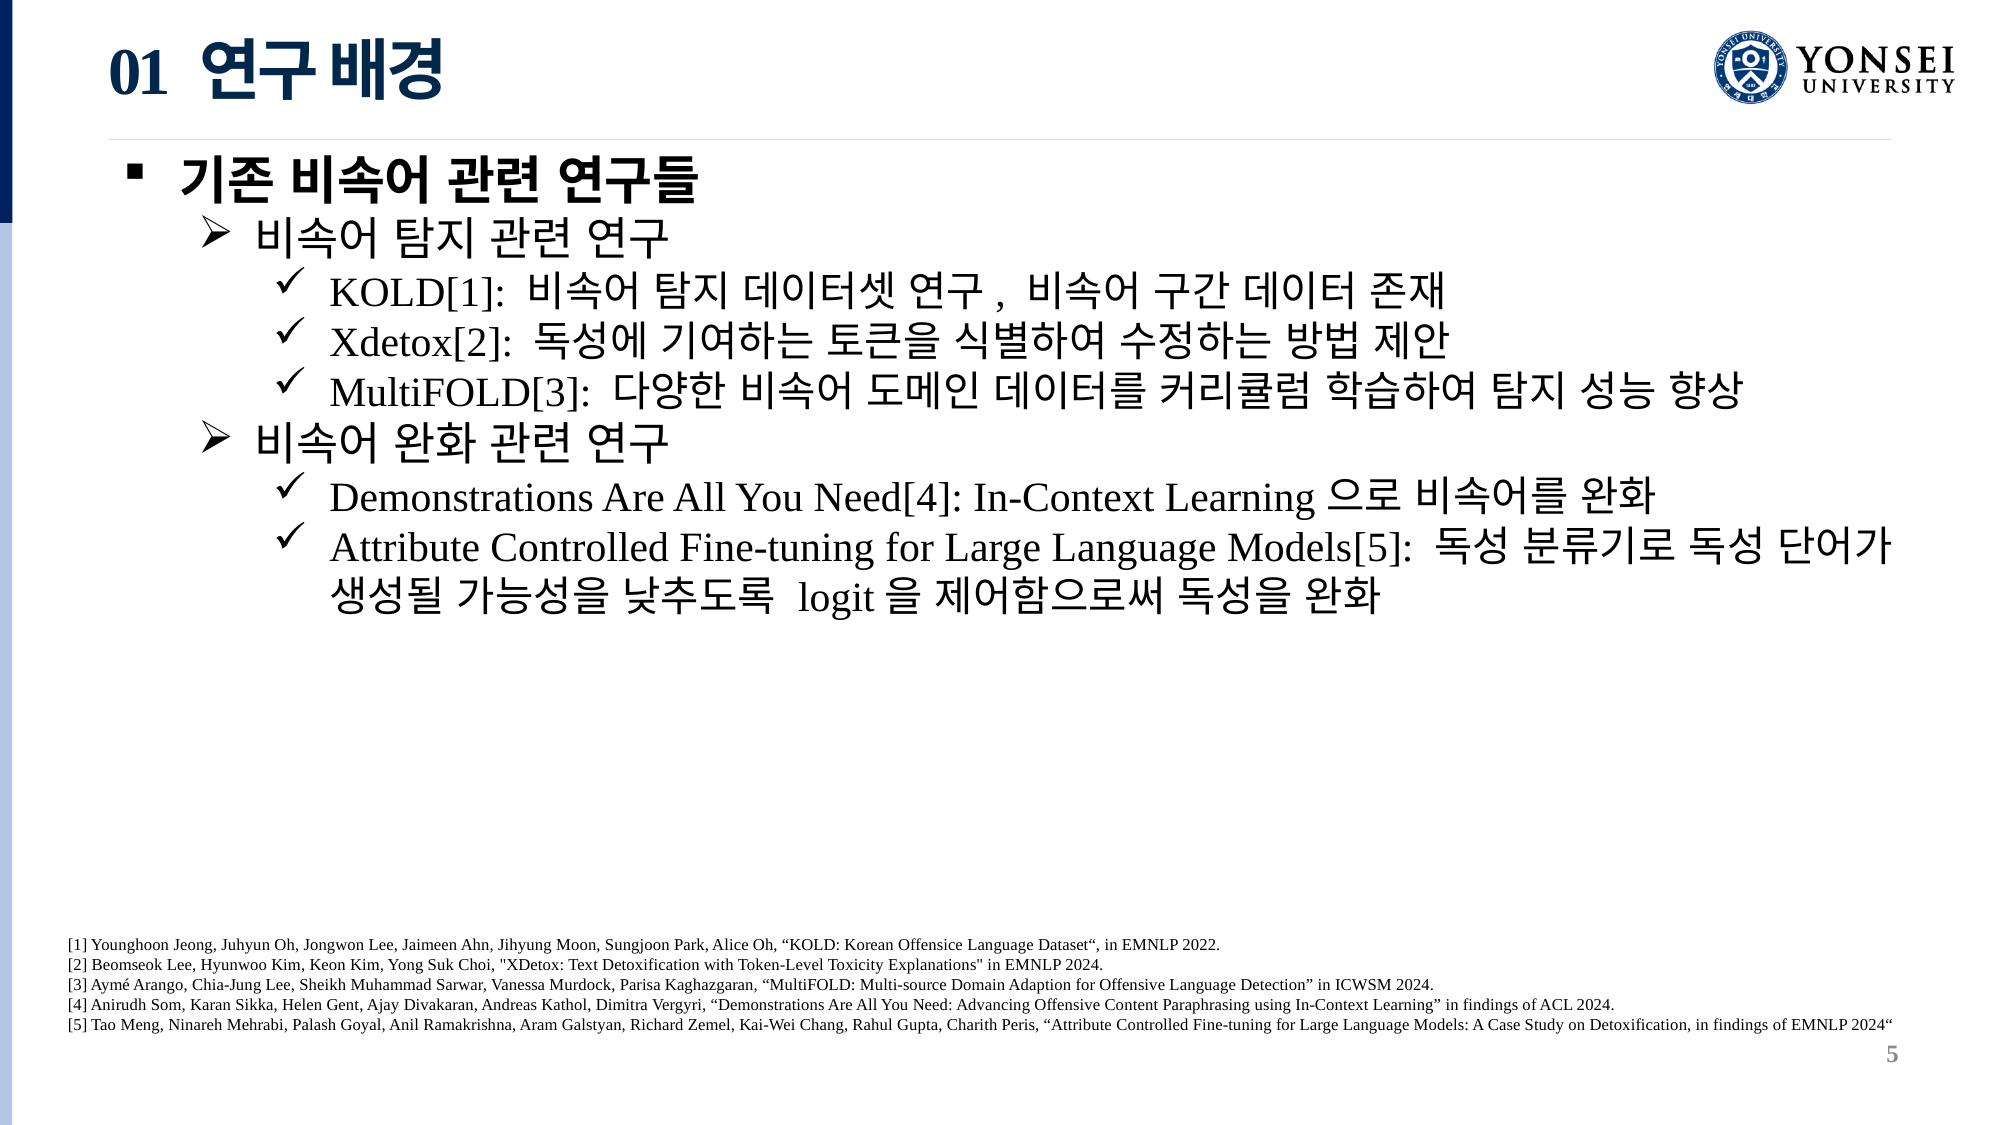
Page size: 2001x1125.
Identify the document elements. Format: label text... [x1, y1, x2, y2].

text_box 01 연구 배경 [108, 37, 1893, 110]
text_box [1] Younghoon Jeong, Juhyun Oh, Jongwon Lee, Jaimeen Ahn, Jihyung Moon, Sungjoon Park, Alice Oh, “KOLD: Korean Offensice Language Dataset“, in EMNLP 2022. [2] Beomseok Lee, Hyunwoo Kim, Keon Kim, Yong Suk Choi, "XDetox: Text Detoxification with Token-Level Toxicity Explanations" in EMNLP 2024. [3] Aymé Arango, Chia-Jung Lee, Sheikh Muhammad Sarwar, Vanessa Murdock, Parisa Kaghazgaran, “MultiFOLD: Multi-source Domain Adaption for Offensive Language Detection” in ICWSM 2024. [4] Anirudh Som, Karan Sikka, Helen Gent, Ajay Divakaran, Andreas Kathol, Dimitra Vergyri, “Demonstrations Are All You Need: Advancing Offensive Content Paraphrasing using In-Context Learning” in findings of ACL 2024. [5] Tao Meng, Ninareh Mehrabi, Palash Goyal, Anil Ramakrishna, Aram Galstyan, Richard Zemel, Kai-Wei Chang, Rahul Gupta, Charith Peris, “Attribute Controlled Fine-tuning for Large Language Models: A Case Study on Detoxification, in findings of EMNLP 2024“ [53, 926, 1946, 1041]
slide_number 5 [1836, 1022, 1950, 1083]
text_box 기존 비속어 관련 연구들 비속어 탐지 관련 연구 KOLD[1]: 비속어 탐지 데이터셋 연구, 비속어 구간 데이터 존재 Xdetox[2]: 독성에 기여하는 토큰을 식별하여 수정하는 방법 제안 MultiFOLD[3]: 다양한 비속어 도메인 데이터를 커리큘럼 학습하여 탐지 성능 향상 비속어 완화 관련 연구 Demonstrations Are All You Need[4]: In-Context Learning으로 비속어를 완화 Attribute Controlled Fine-tuning for Large Language Models[5]: 독성 분류기로 독성 단어가 생성될 가능성을 낮추도록 logit을 제어함으로써 독성을 완화 [108, 139, 1946, 755]
picture [1703, 23, 1969, 110]
